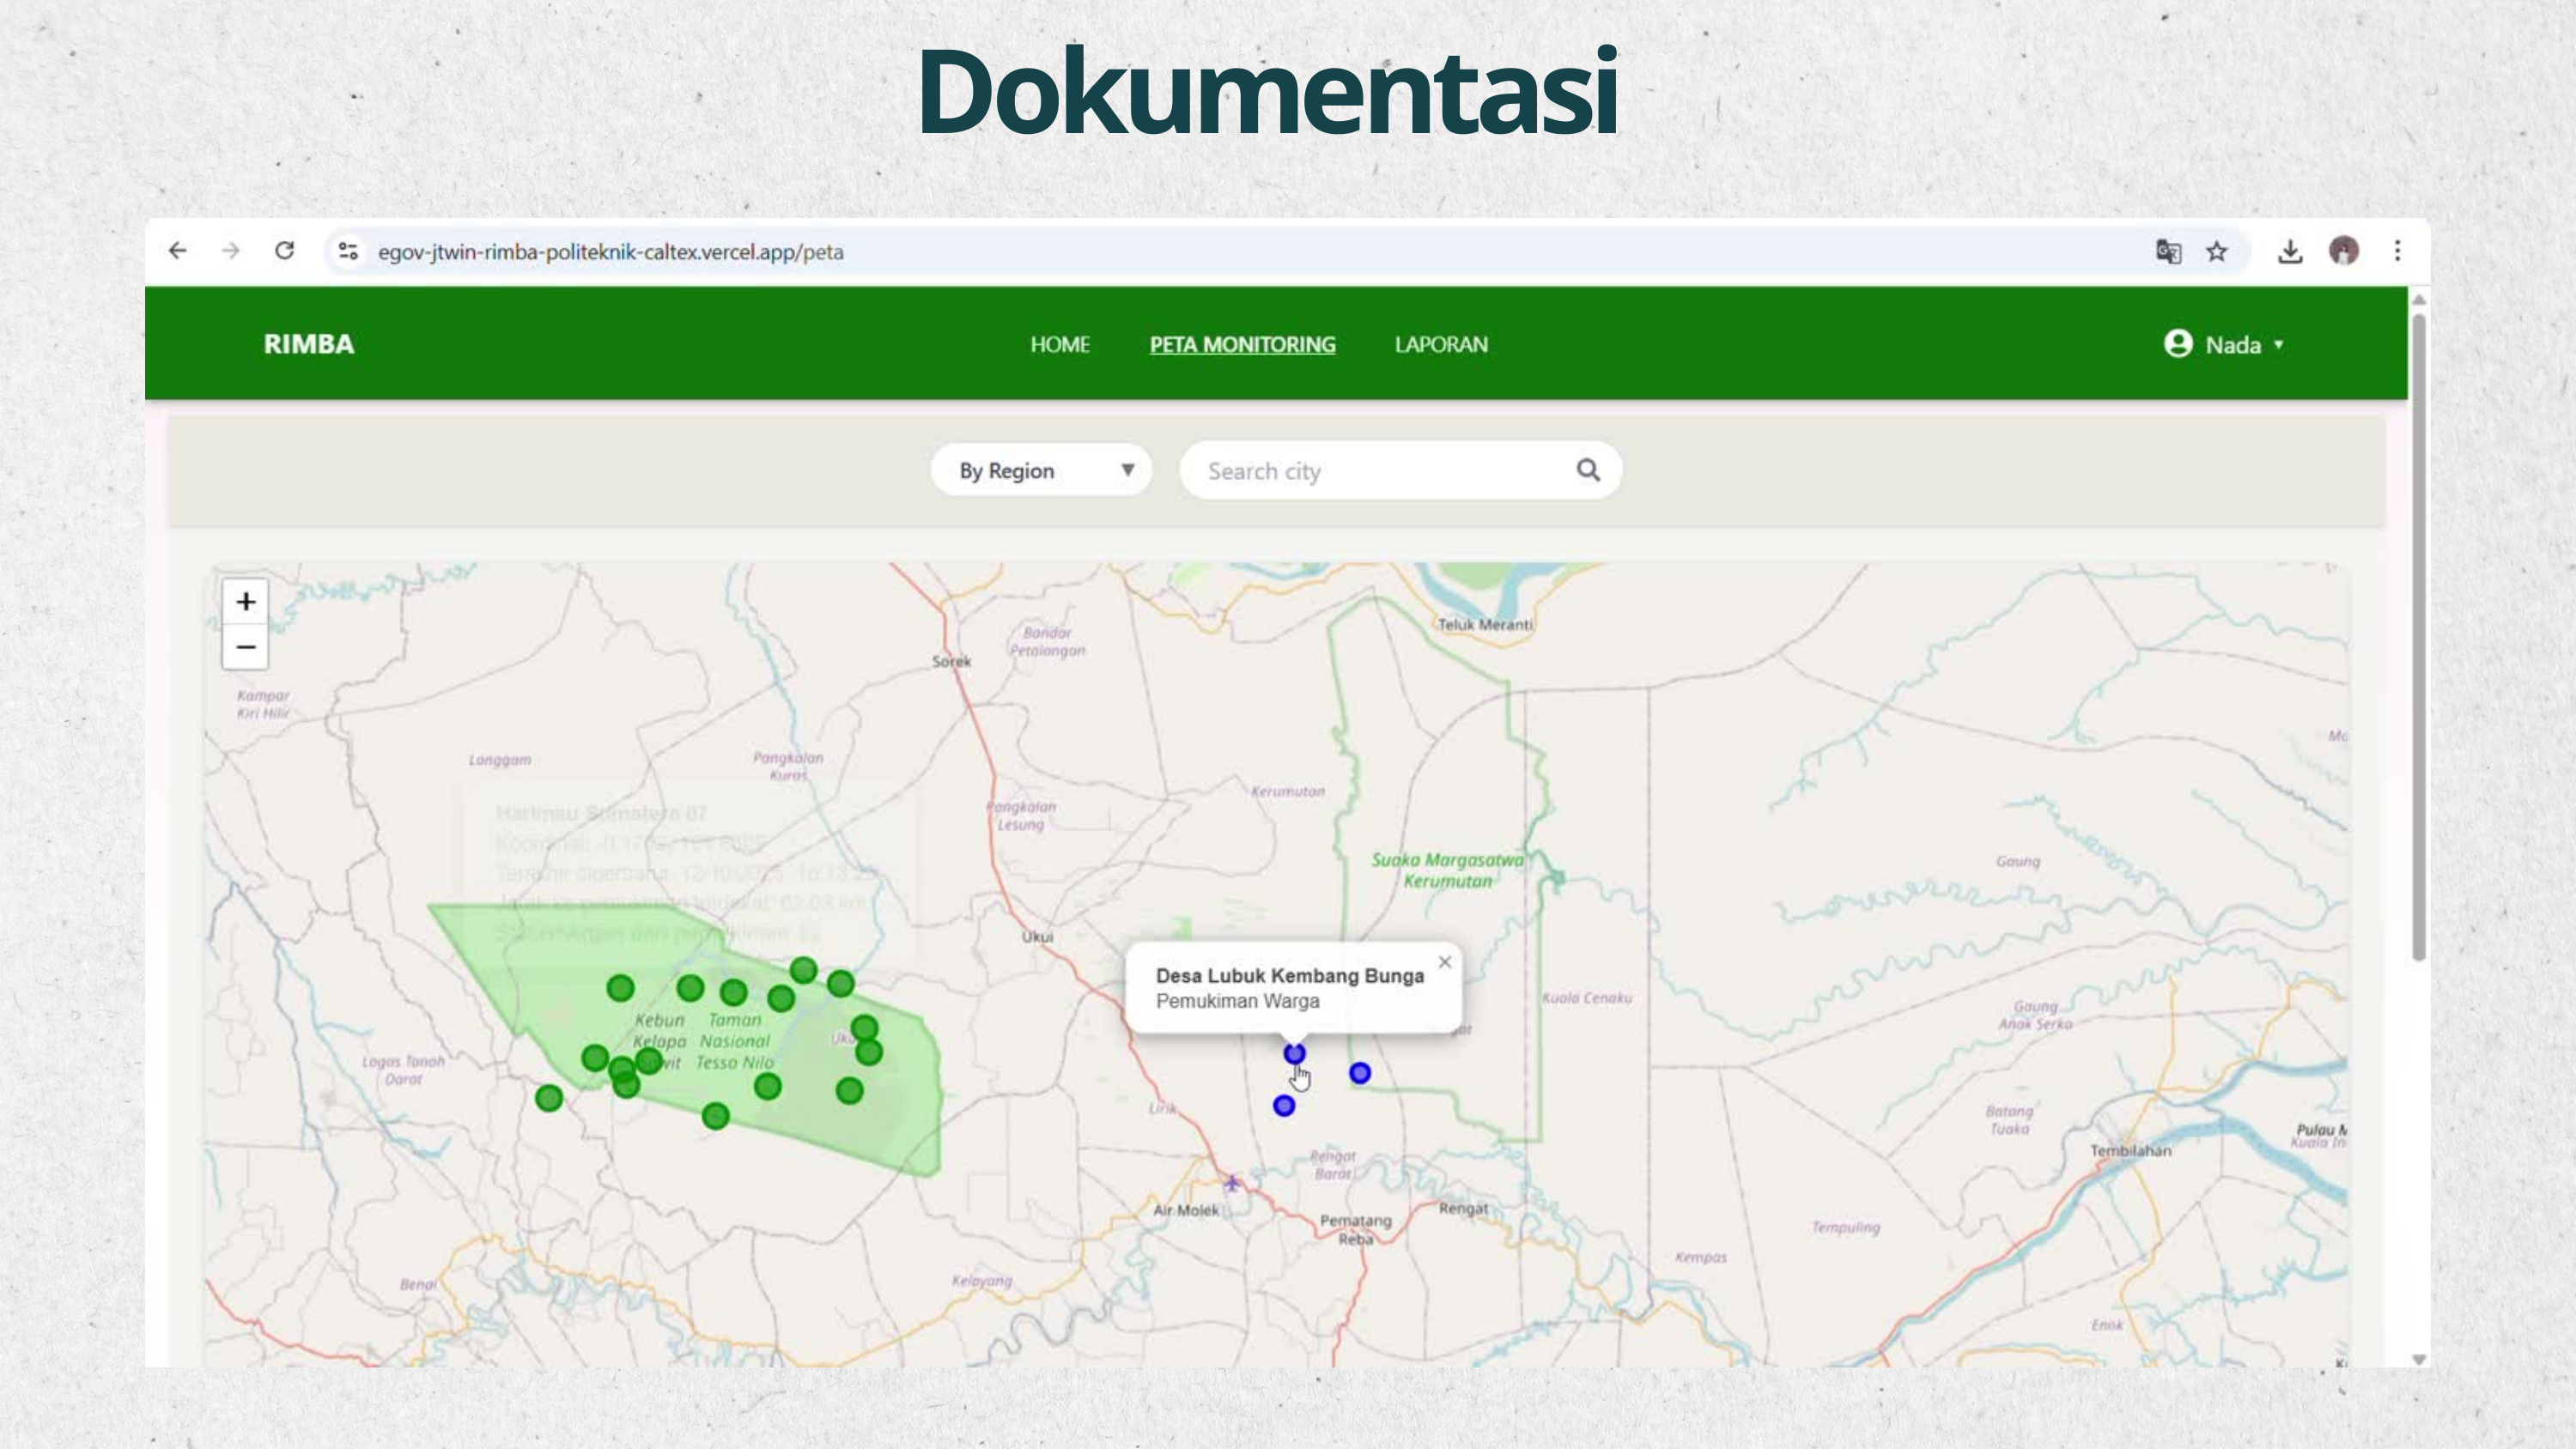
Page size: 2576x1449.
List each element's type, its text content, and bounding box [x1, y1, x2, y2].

text_box [0, 0, 2576, 1449]
text_box Dokumentasi [912, 52, 1664, 157]
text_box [144, 217, 2432, 1368]
